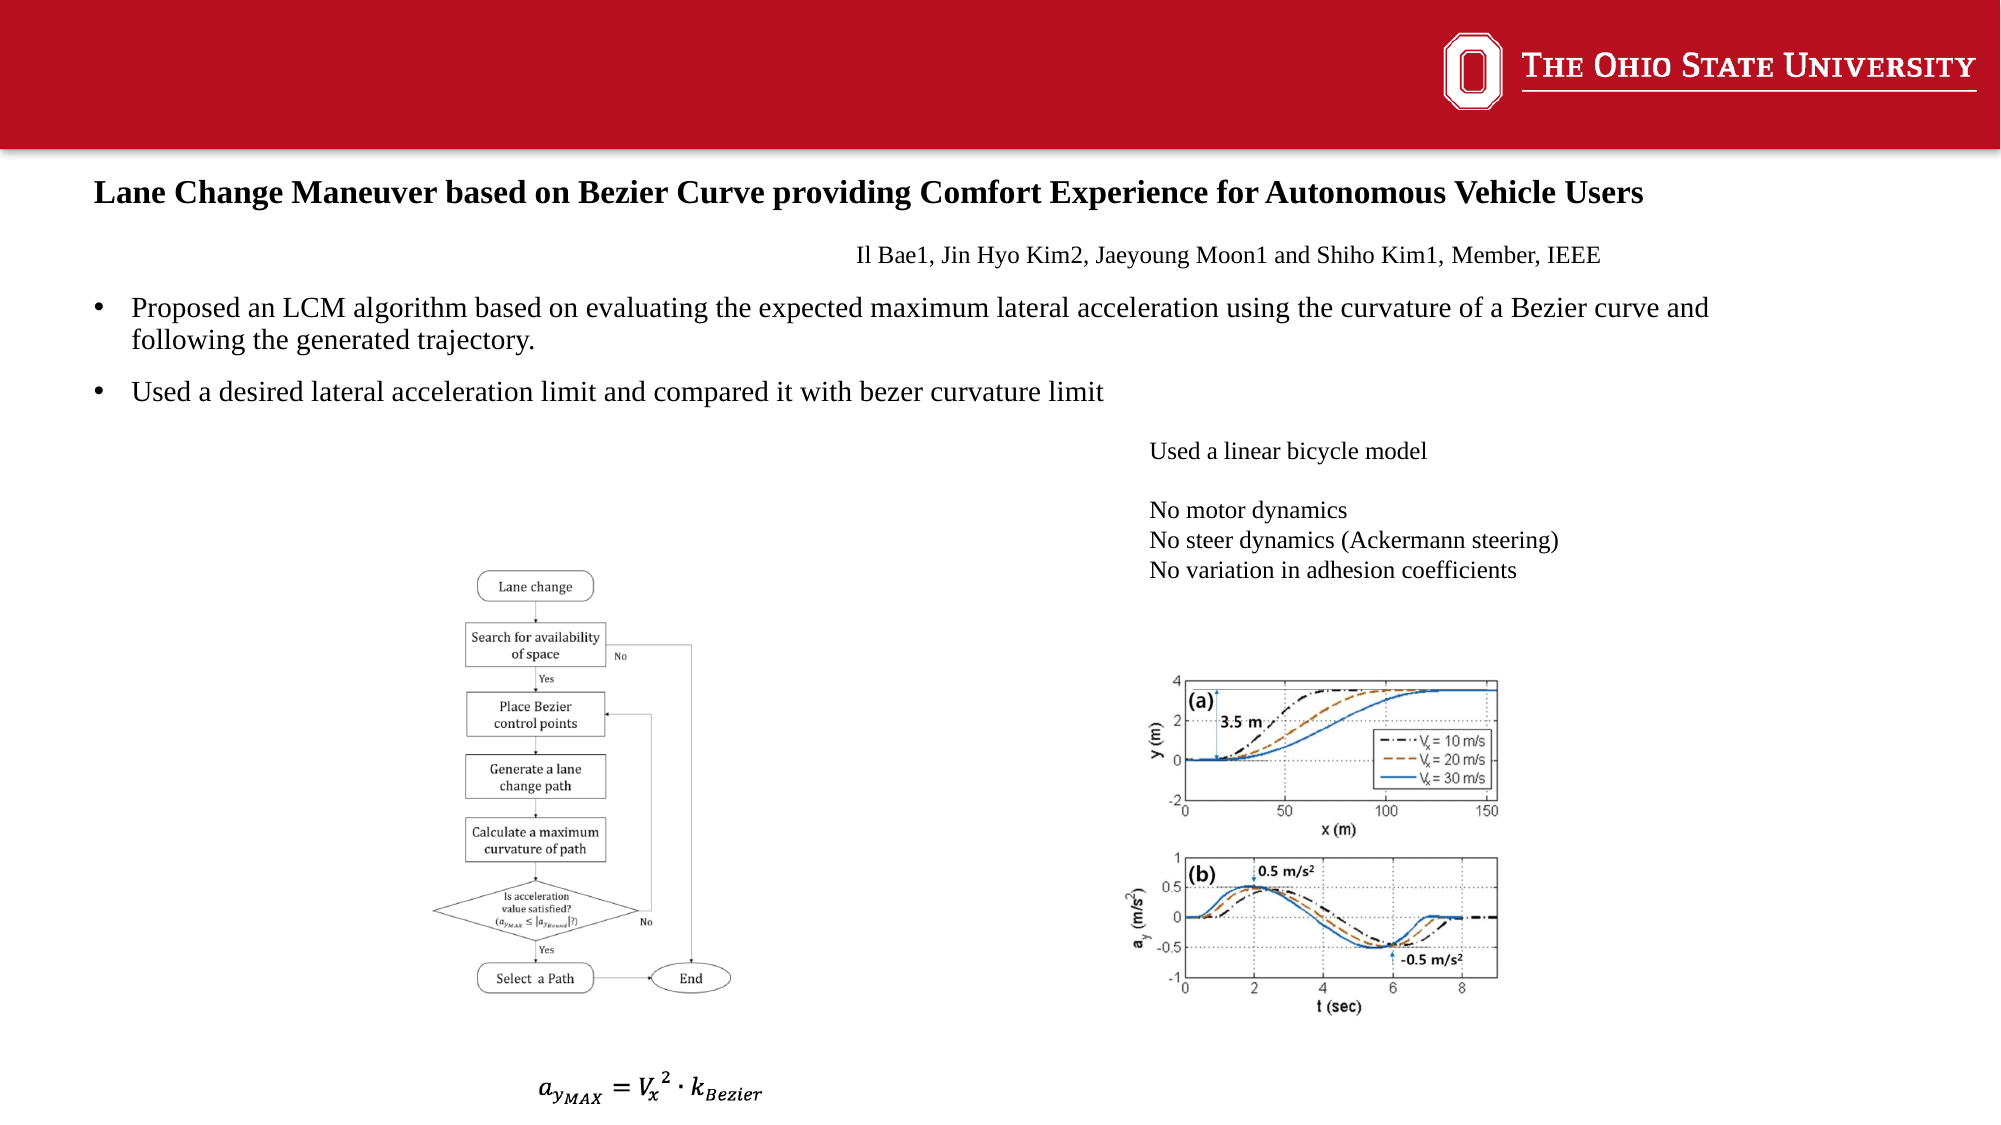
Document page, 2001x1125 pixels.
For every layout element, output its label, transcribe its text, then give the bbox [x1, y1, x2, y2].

text_box Used a linear bicycle model No motor dynamics No steer dynamics (Ackermann steering) No variation in adhesion coefficients [1141, 426, 1914, 592]
picture [354, 562, 785, 996]
list Lane Change Maneuver based on Bezier Curve providing Comfort Experience for Autonomous Vehicle Users Il Bae1, Jin Hyo Kim2, Jaeyoung Moon1 and Shiho Kim1, Member, IEEE Proposed an LCM algorithm based on evaluating the expected maximum lateral acceleration using the curvature of a Bezier curve and following the generated trajectory. Used a desired lateral acceleration limit and compared it with bezer curvature limit [85, 166, 1812, 1000]
picture [449, 1034, 845, 1125]
picture [1105, 658, 1529, 1017]
picture [1443, 32, 1977, 110]
